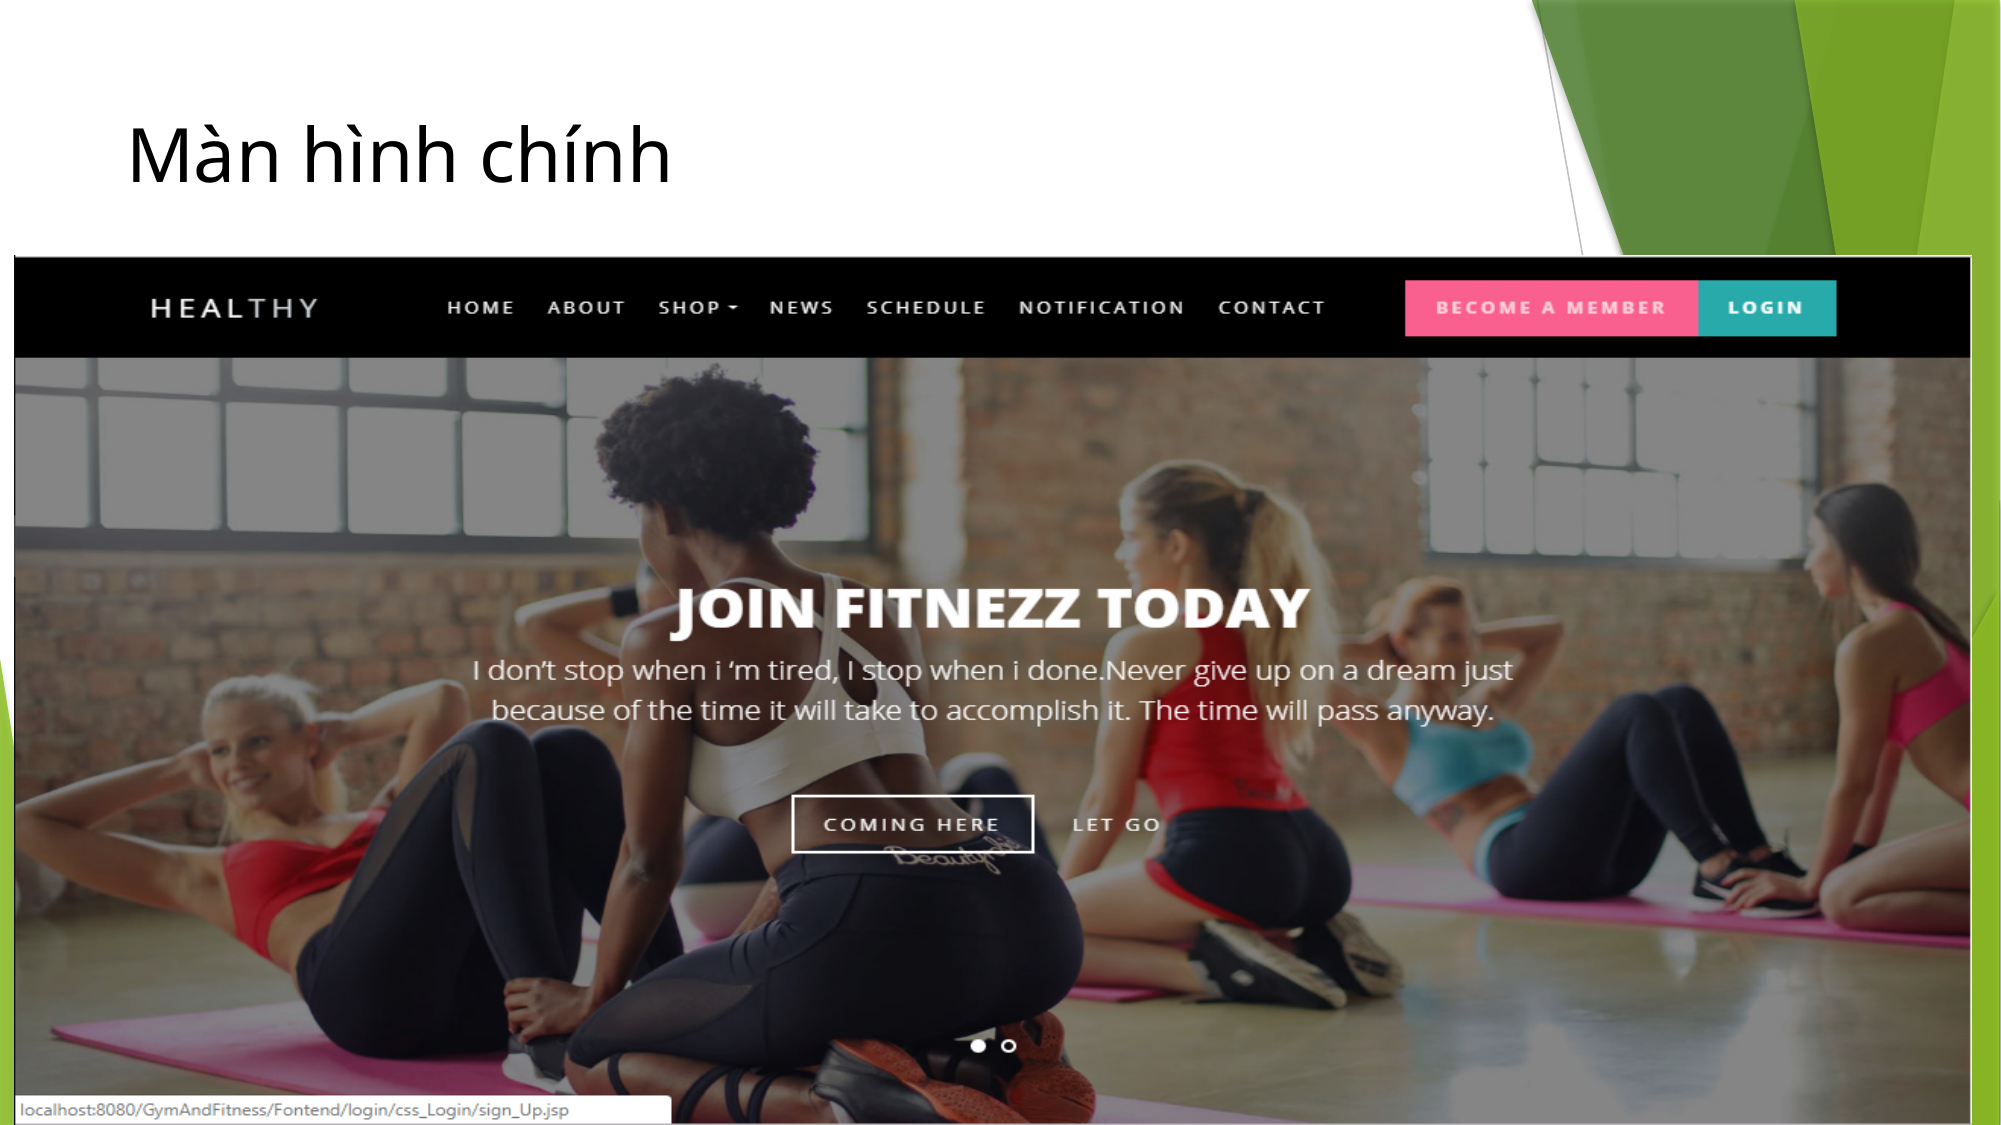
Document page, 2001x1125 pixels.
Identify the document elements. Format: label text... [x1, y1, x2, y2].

picture [14, 254, 1973, 1125]
title Màn hình chính [111, 99, 1522, 252]
